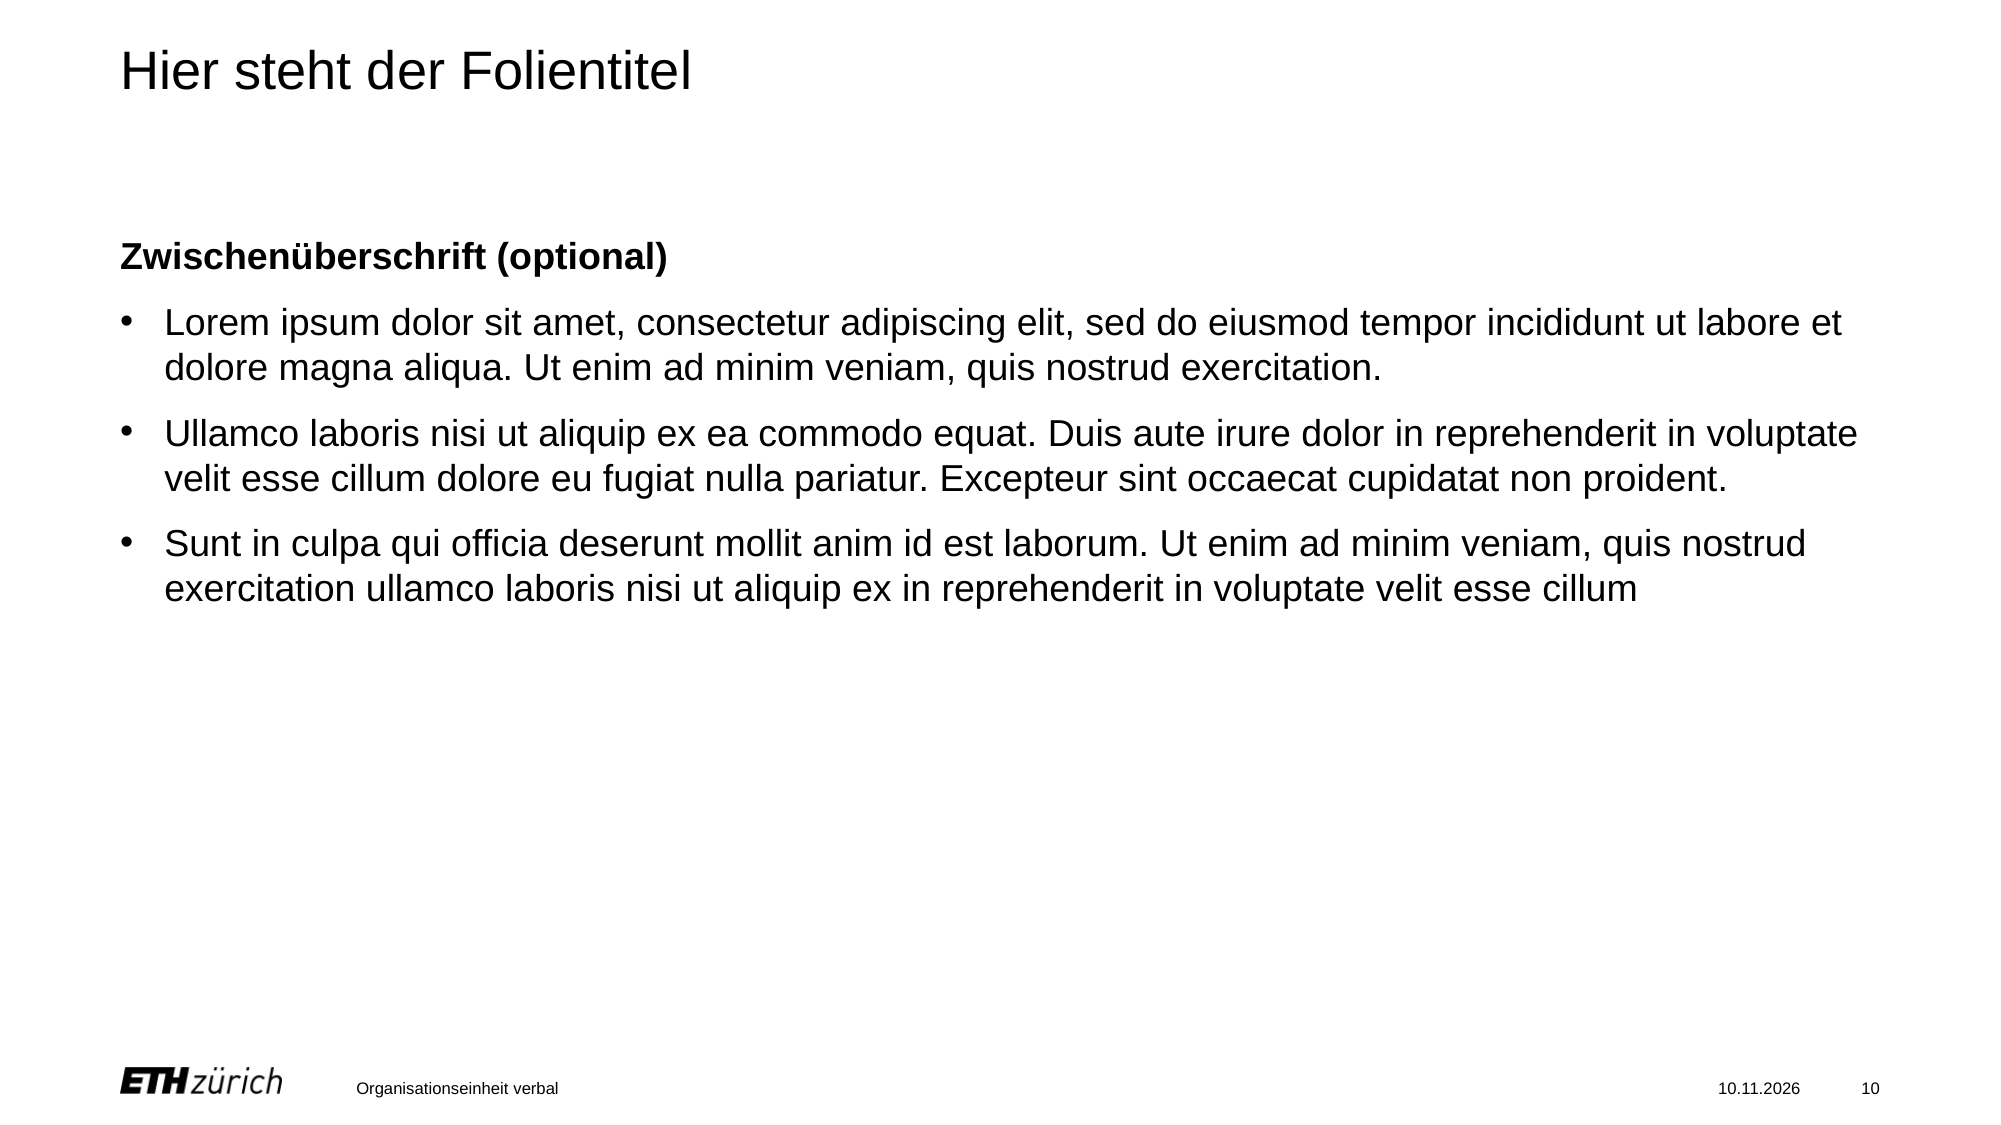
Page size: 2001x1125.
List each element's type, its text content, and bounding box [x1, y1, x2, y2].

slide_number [1718, 1069, 1819, 1106]
title Hier steht der Folientitel [120, 42, 1880, 191]
picture [120, 1067, 282, 1094]
list Zwischenüberschrift (optional) Lorem ipsum dolor sit amet, consectetur adipiscing elit, sed do eiusmod tempor incididunt ut labore et dolore magna aliqua. Ut enim ad minim veniam, quis nostrud exercitation. Ullamco laboris nisi ut aliquip ex ea commodo equat. Duis aute irure dolor in reprehenderit in voluptate velit esse cillum dolore eu fugiat nulla pariatur. Excepteur sint occaecat cupidatat non proident. Sunt in culpa qui officia deserunt mollit anim id est laborum. Ut enim ad minim veniam, quis nostrud exercitation ullamco laboris nisi ut aliquip ex in reprehenderit in voluptate velit esse cillum [120, 231, 1880, 1000]
footer Organisationseinheit verbal [356, 1069, 1243, 1106]
slide_number 10 [1827, 1069, 1880, 1106]
